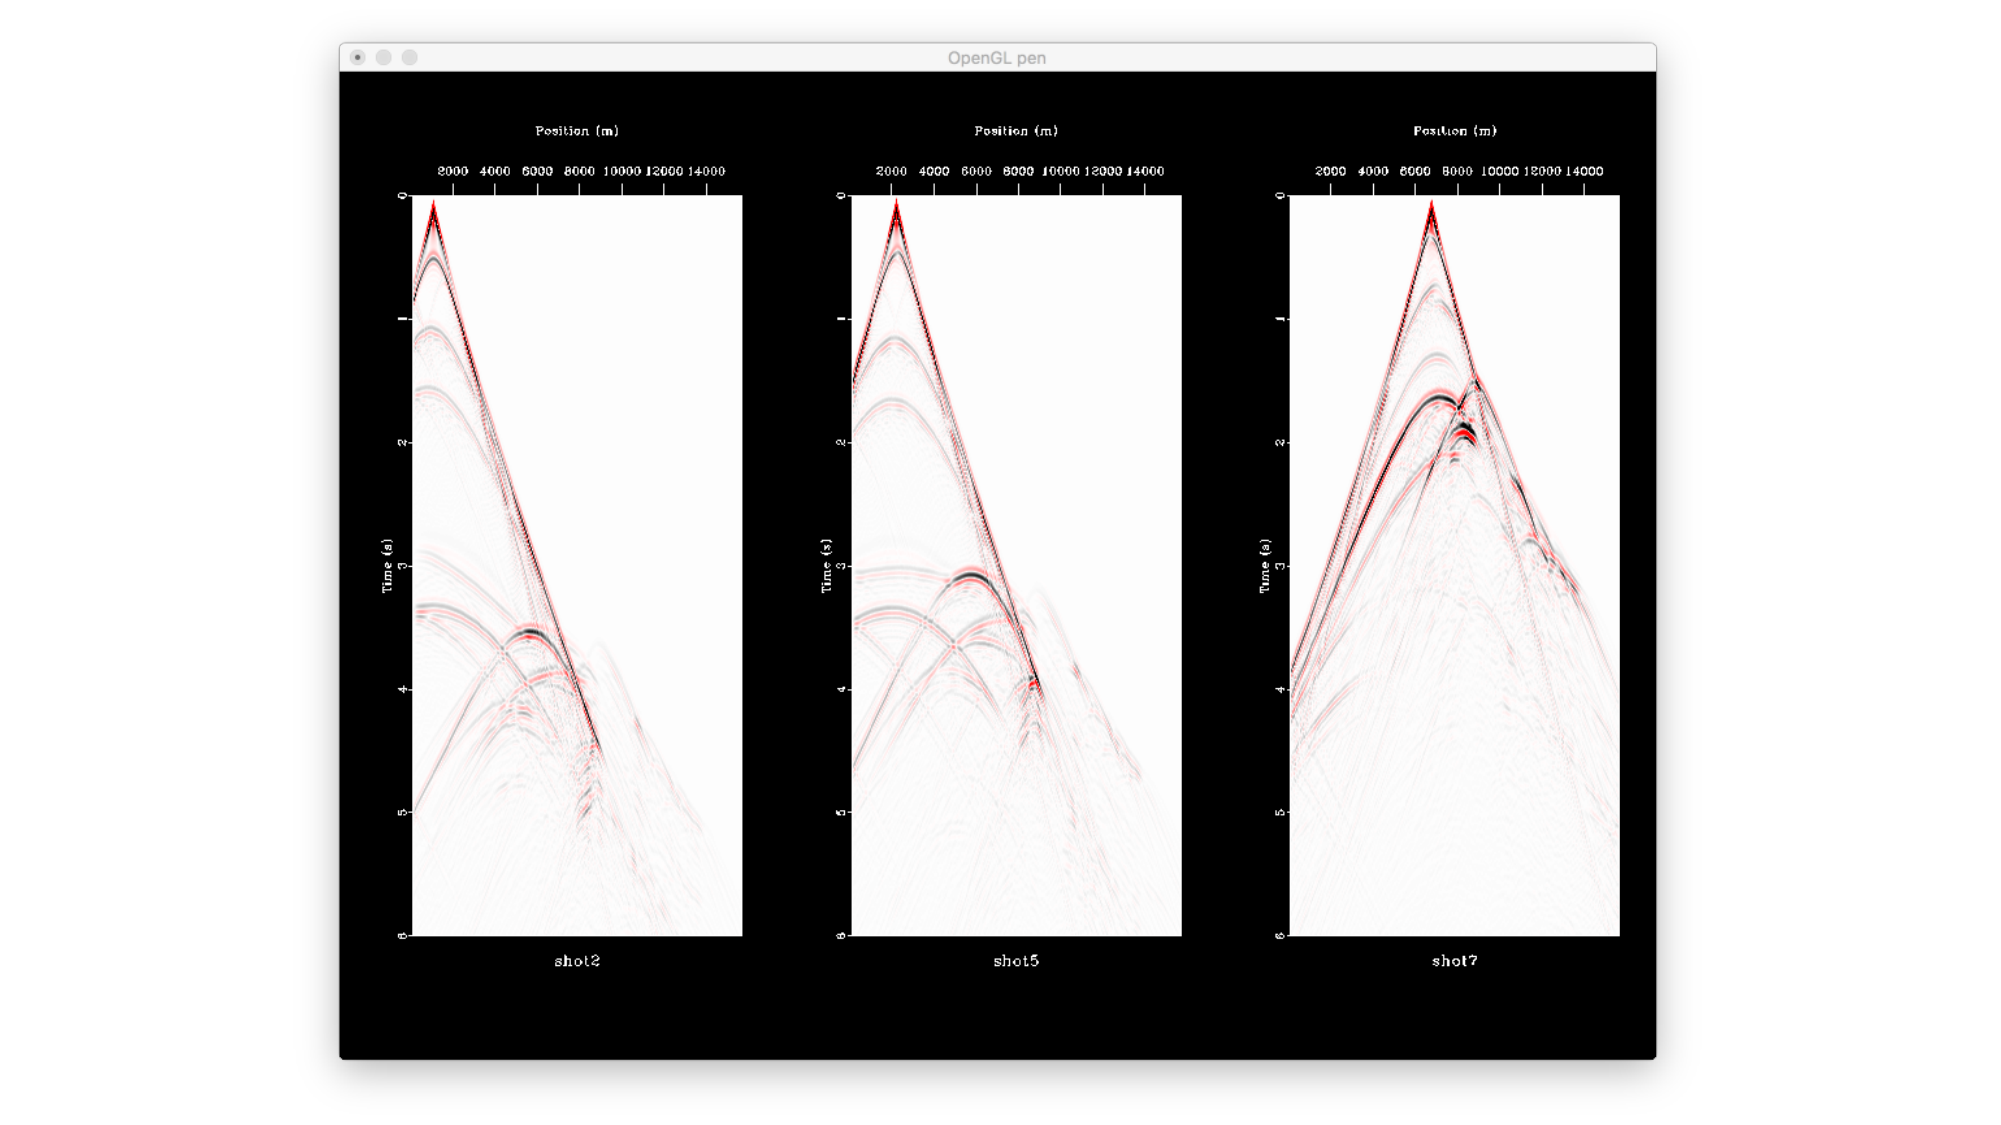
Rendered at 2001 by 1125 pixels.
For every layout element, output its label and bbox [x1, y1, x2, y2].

picture [285, 0, 1711, 1125]
